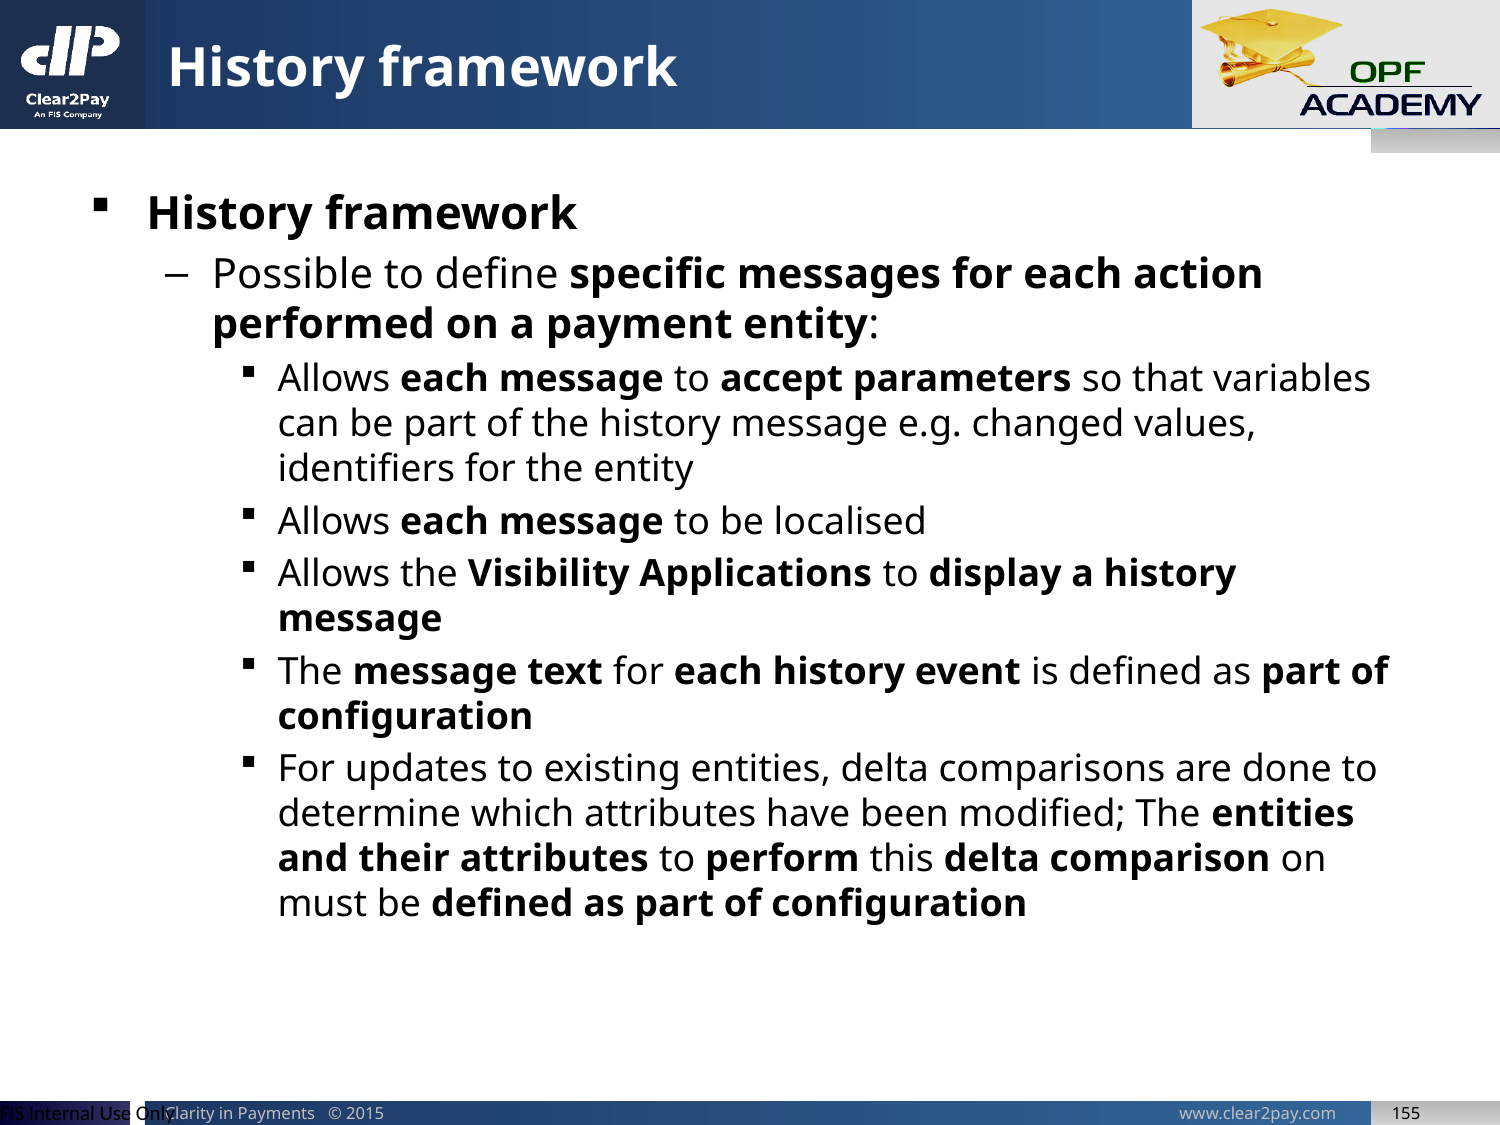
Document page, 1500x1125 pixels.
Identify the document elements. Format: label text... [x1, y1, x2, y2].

picture [1372, 0, 1500, 129]
list History framework Possible to define specific messages for each action performed on a payment entity: Allows each message to accept parameters so that variables can be part of the history message e.g. changed values, identifiers for the entity Allows each message to be localised Allows the Visibility Applications to display a history message The message text for each history event is defined as part of configuration For updates to existing entities, delta comparisons are done to determine which attributes have been modified; The entities and their attributes to perform this delta comparison on must be defined as part of configuration [75, 175, 1425, 1067]
picture [0, 0, 145, 129]
title History framework [152, 0, 1372, 129]
